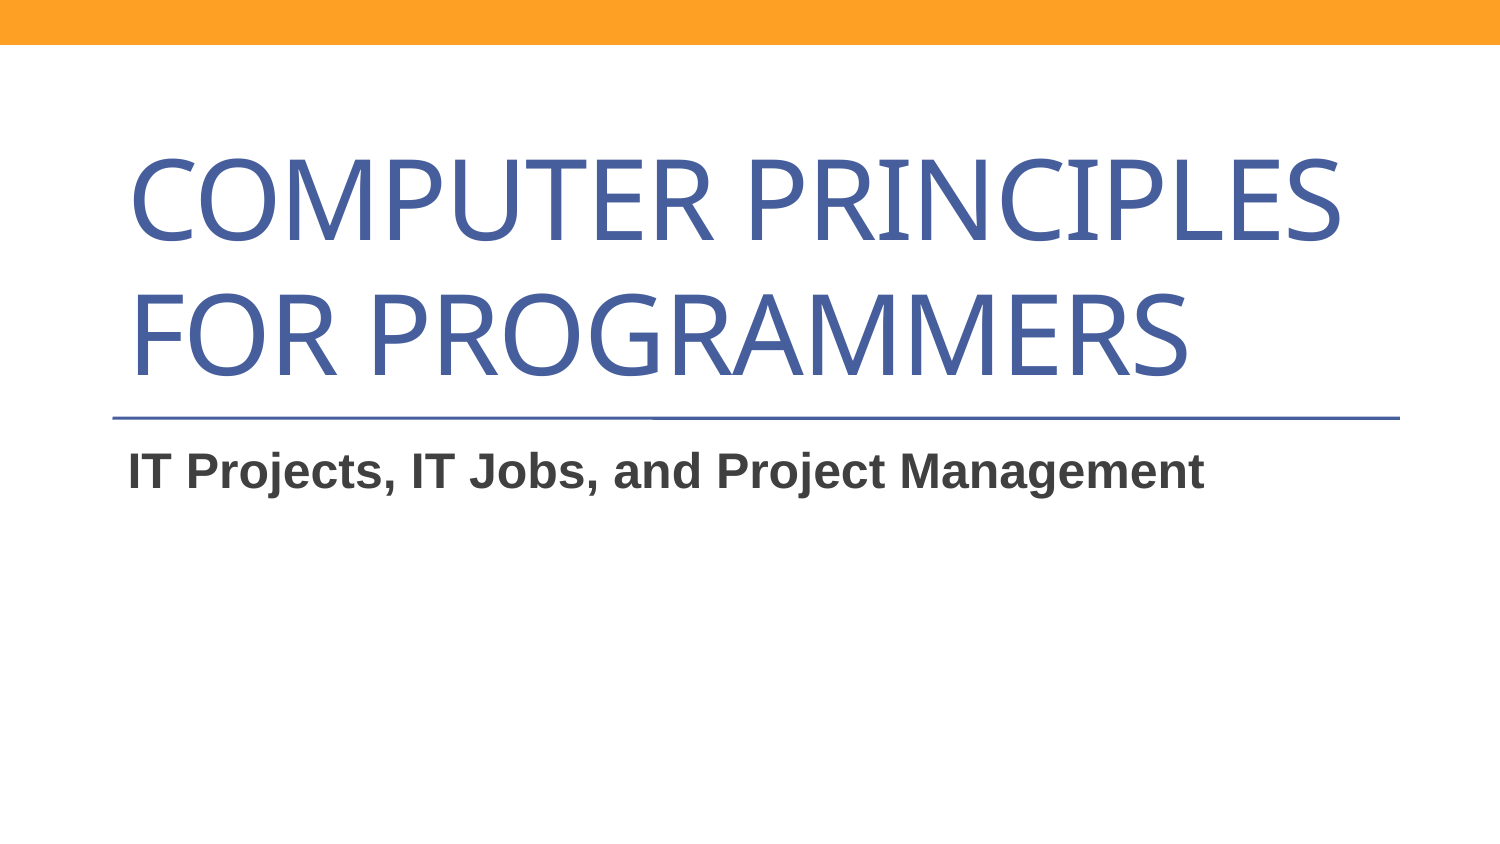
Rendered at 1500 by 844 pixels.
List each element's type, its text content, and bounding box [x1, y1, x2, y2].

title Computer Principles for Programmers [112, 168, 1400, 406]
subtitle IT Projects, IT Jobs, and Project Management [112, 431, 1400, 647]
